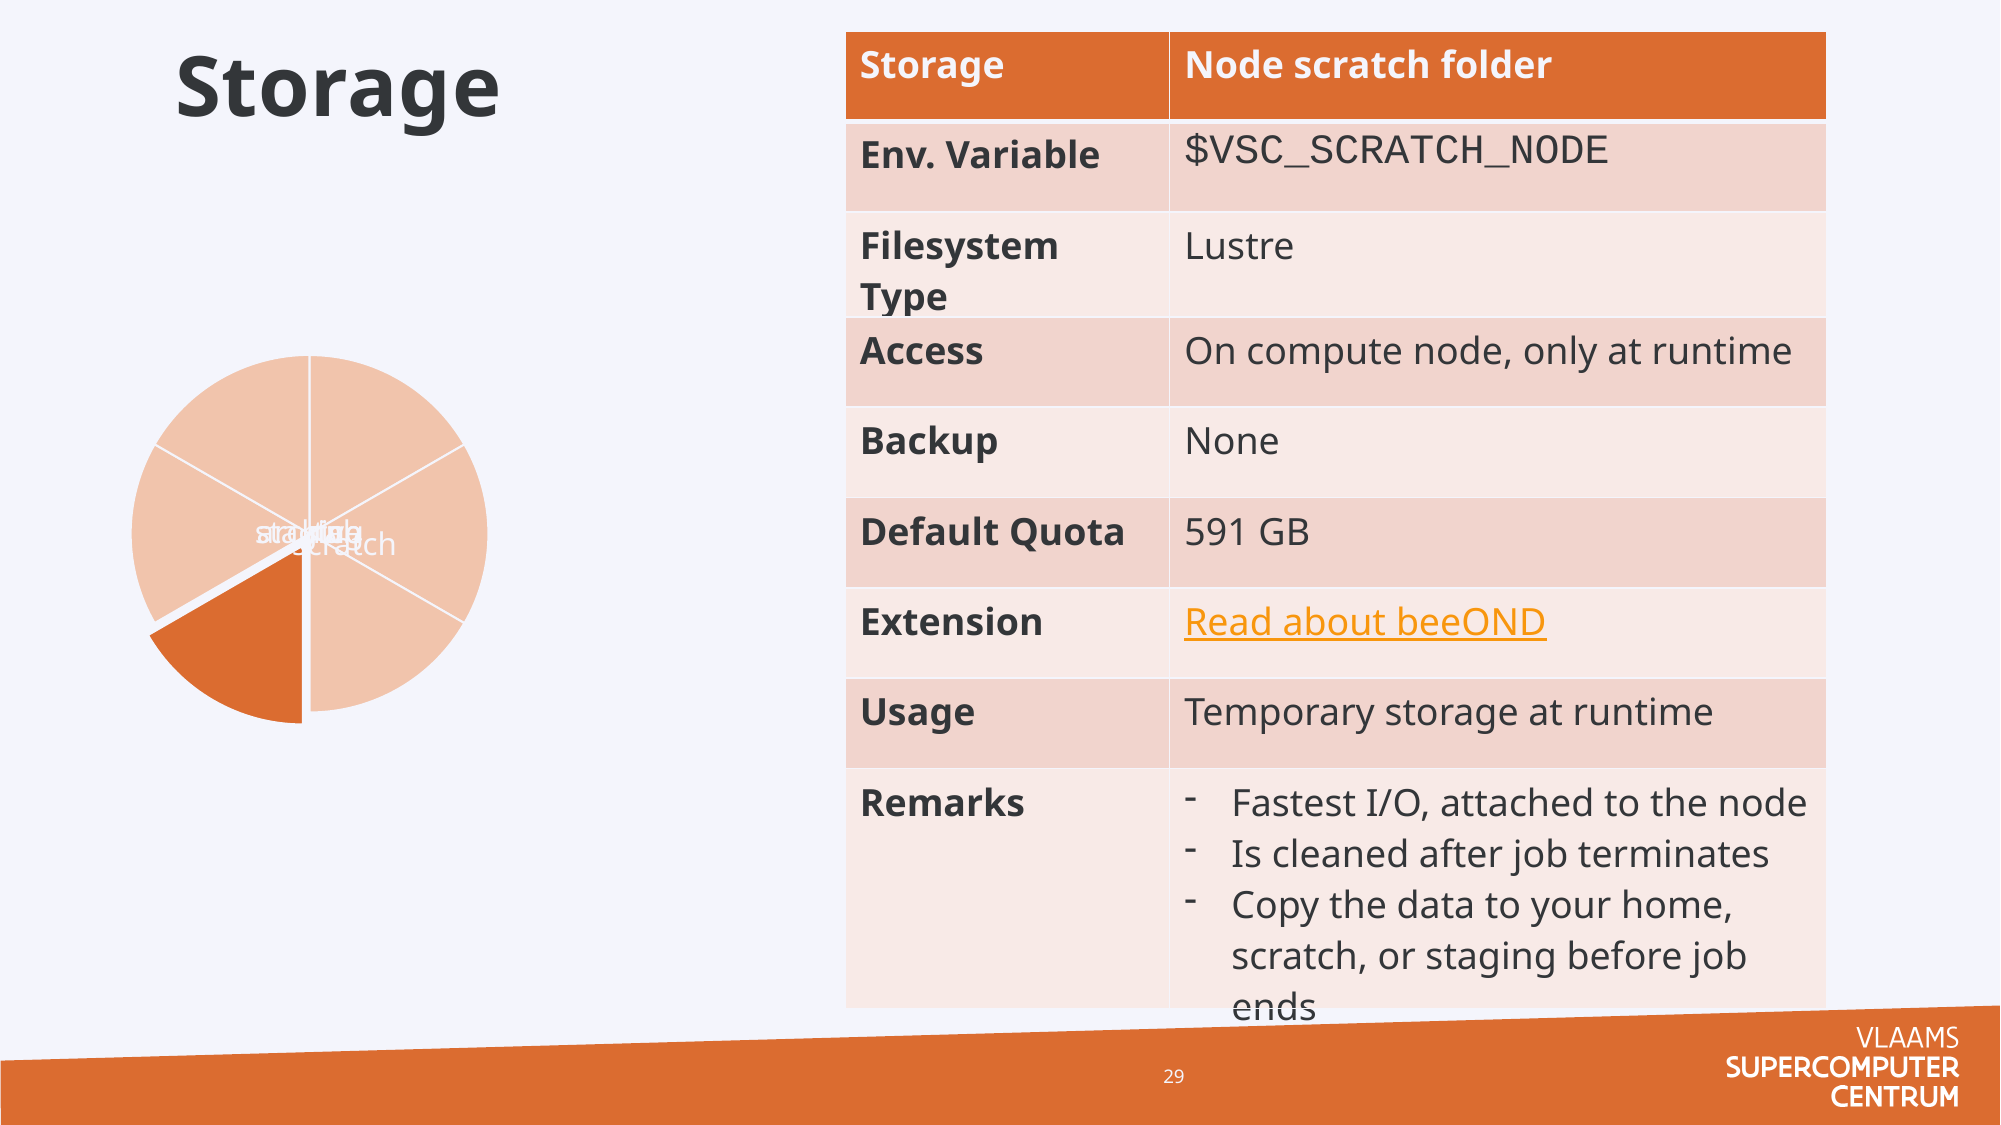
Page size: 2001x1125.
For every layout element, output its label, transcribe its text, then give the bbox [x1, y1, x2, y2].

table_cell Access [846, 318, 1169, 406]
slide_number 29 [1117, 1047, 1200, 1108]
table_cell Env. Variable [846, 124, 1169, 211]
text_box Storage [173, 31, 544, 133]
table_cell Fastest I/O, attached to the node Is cleaned after job terminates Copy the data to your home, scratch, or staging before job ends [1170, 769, 1826, 1008]
table_cell Extension [846, 589, 1169, 677]
table_cell On compute node, only at runtime [1170, 318, 1826, 406]
table_cell Lustre [1170, 213, 1826, 316]
table_cell Remarks [846, 769, 1169, 1008]
table_cell $VSC_SCRATCH_NODE [1170, 124, 1826, 211]
table_cell Temporary storage at runtime [1170, 679, 1826, 768]
table_cell Filesystem Type [846, 213, 1169, 316]
table_cell Read about beeOND [1170, 589, 1826, 677]
picture [1725, 1021, 1960, 1117]
table_cell None [1170, 408, 1826, 497]
table_cell Default Quota [846, 498, 1169, 587]
table_header Node scratch folder [1170, 32, 1826, 119]
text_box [55, 311, 575, 738]
table_cell Backup [846, 408, 1169, 497]
table_cell 591 GB [1170, 498, 1826, 587]
table_header Storage [846, 32, 1169, 119]
table_cell Usage [846, 679, 1169, 768]
